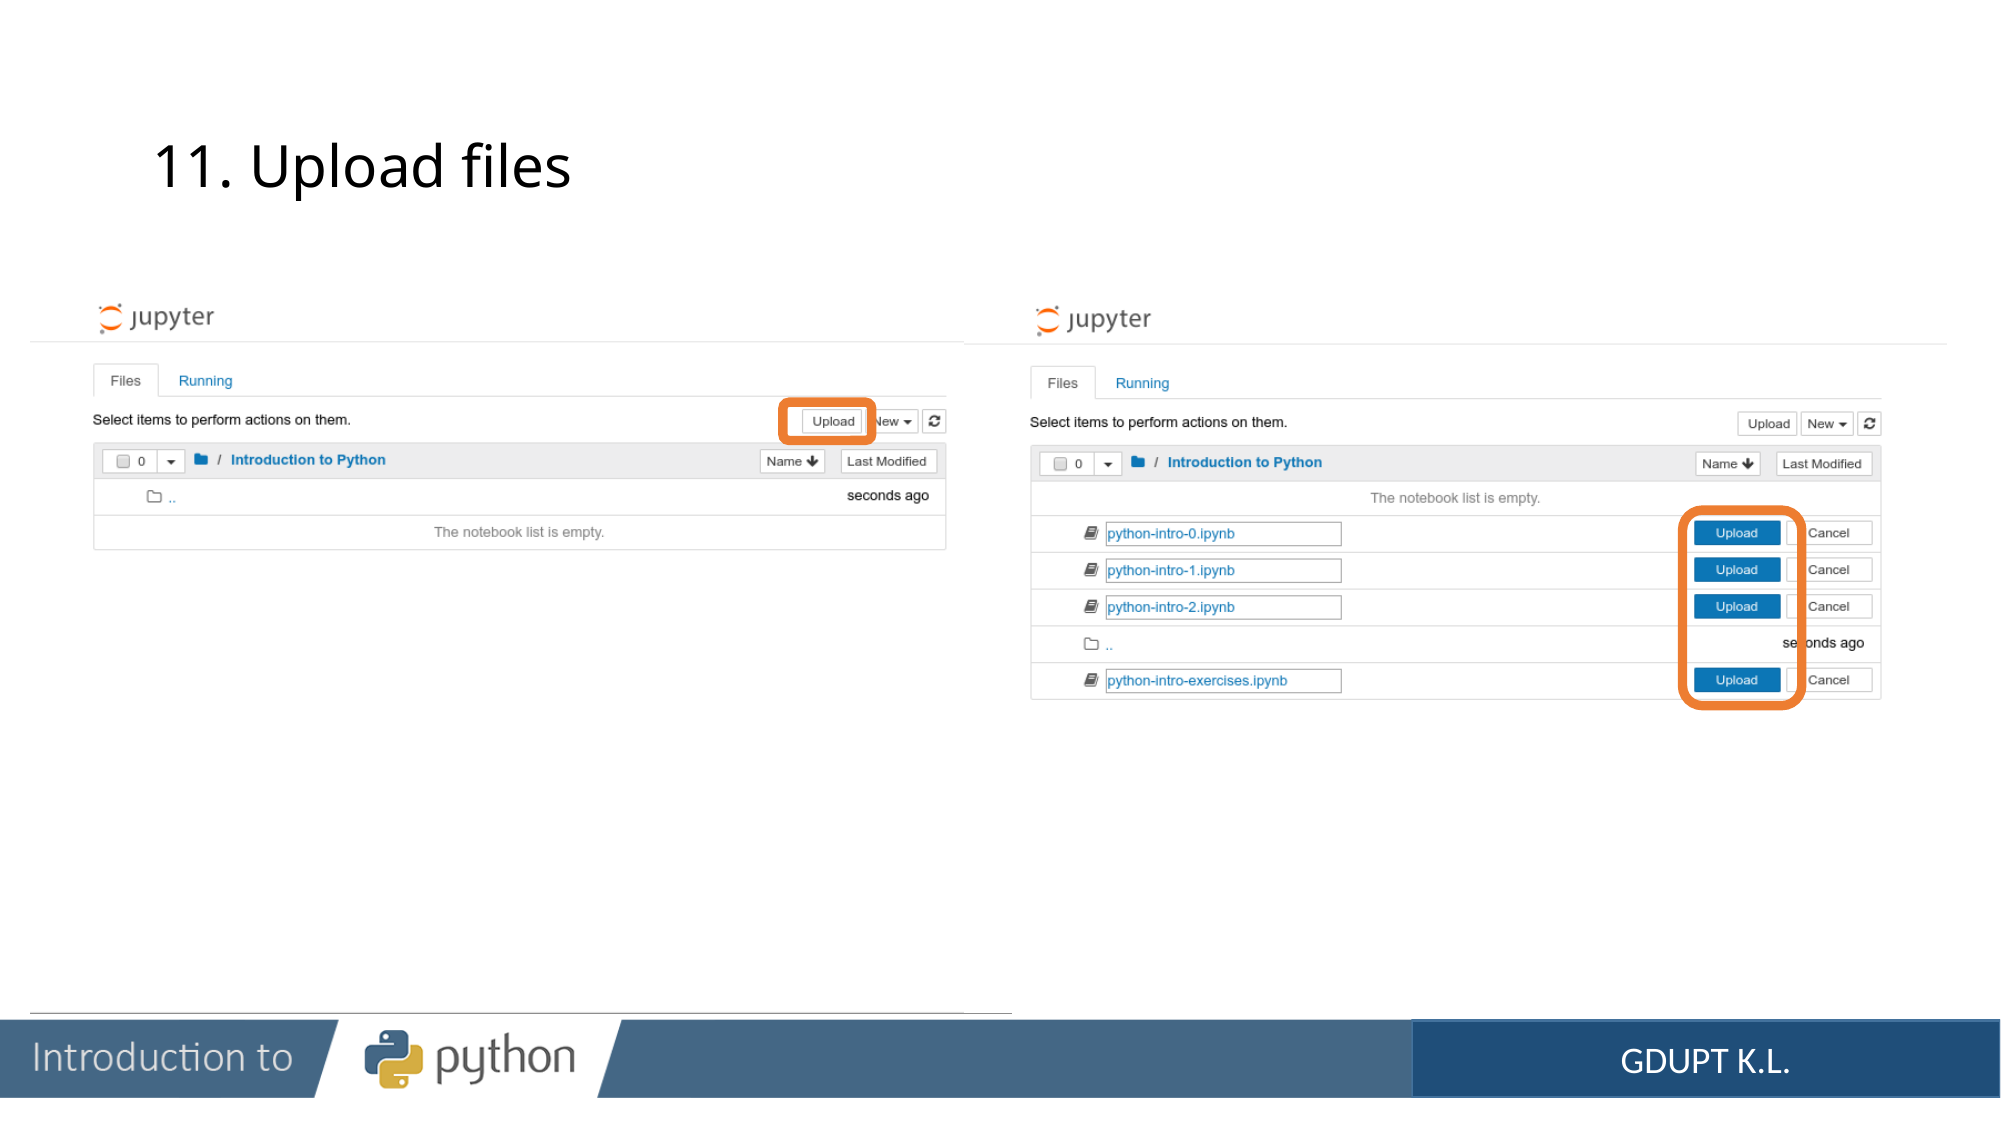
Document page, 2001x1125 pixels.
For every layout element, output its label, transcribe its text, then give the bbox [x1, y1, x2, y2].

title 11. Upload files [137, 59, 1863, 278]
picture [0, 0, 2001, 1125]
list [30, 299, 1012, 1014]
